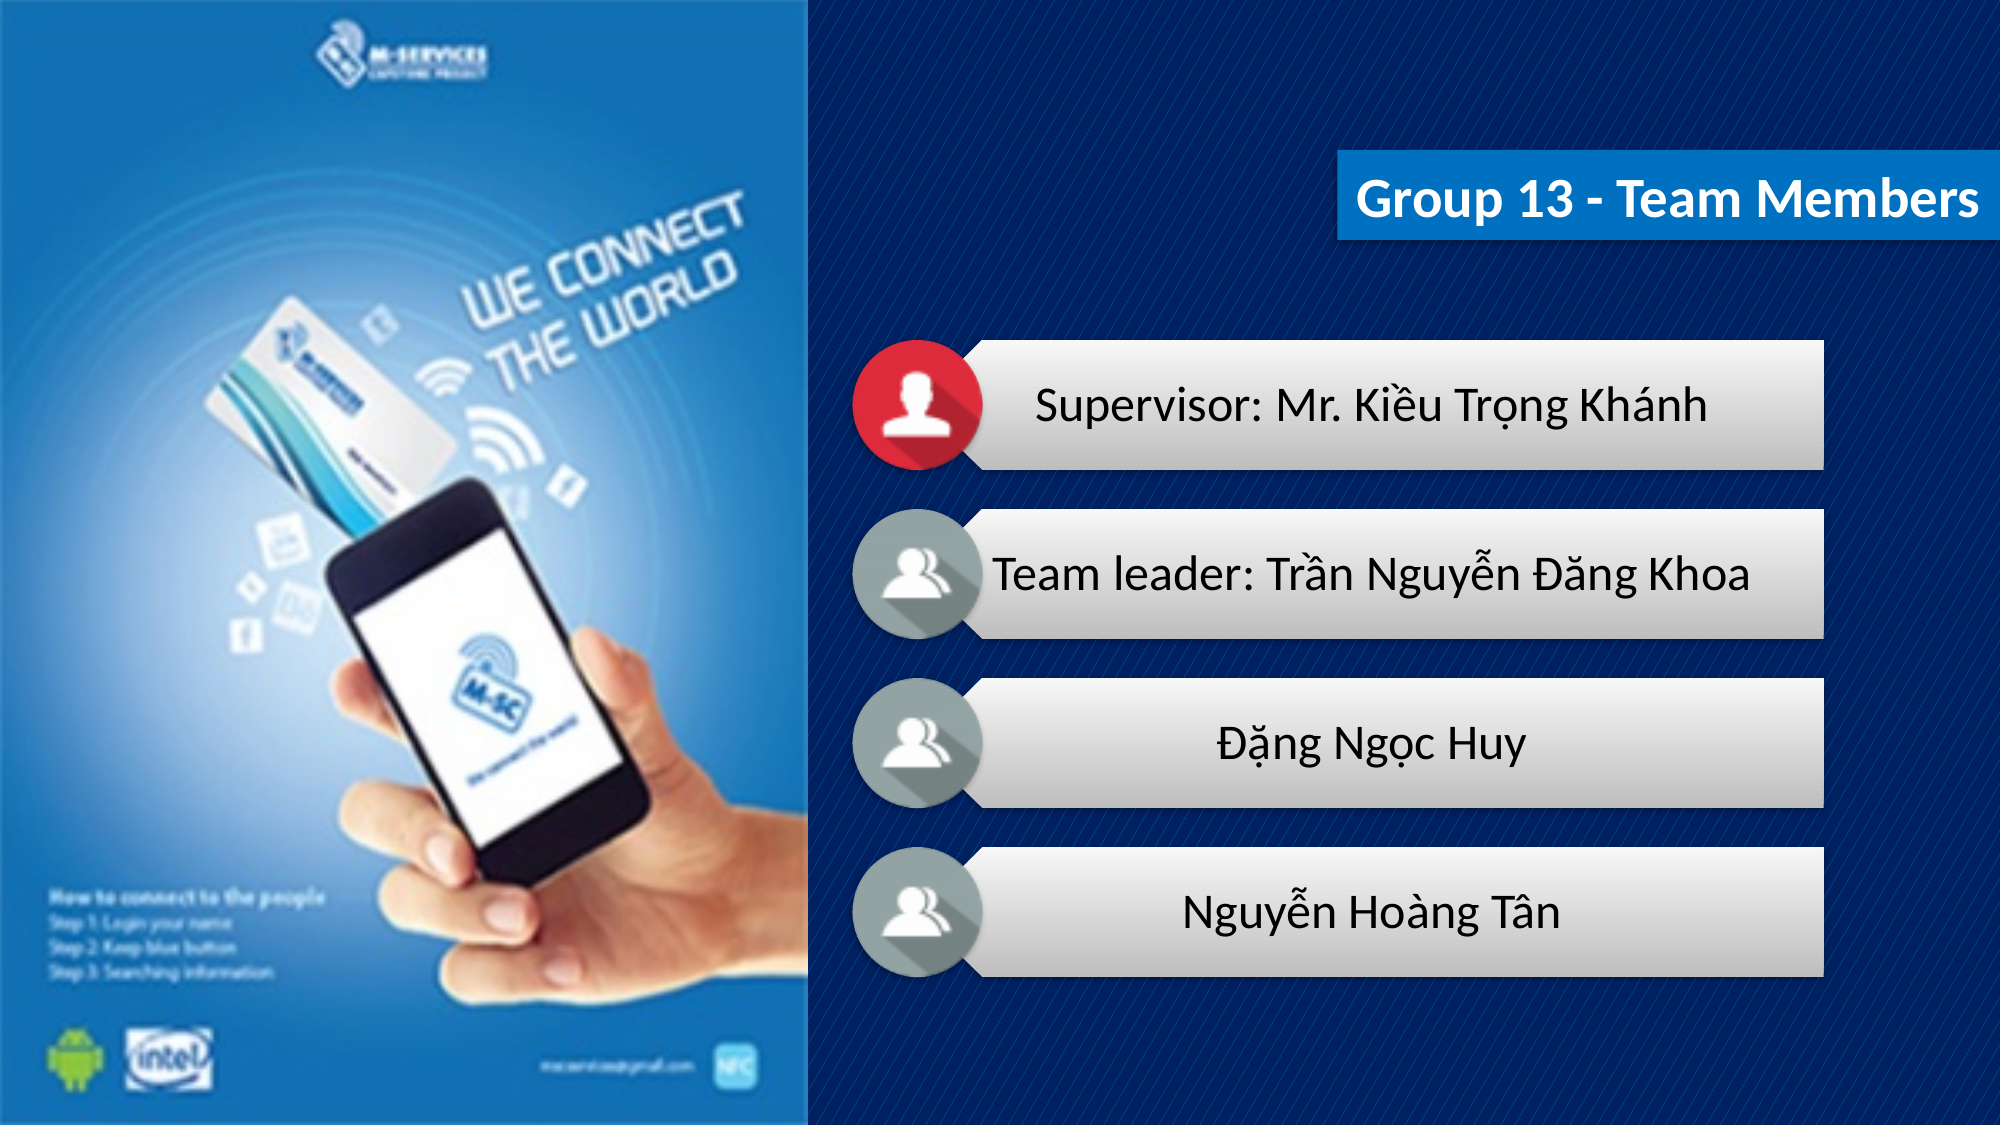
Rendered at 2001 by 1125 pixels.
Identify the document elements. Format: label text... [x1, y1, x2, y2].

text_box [656, 339, 2000, 978]
text_box Group 13 - Team Members [1337, 149, 2000, 240]
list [0, 0, 808, 1125]
